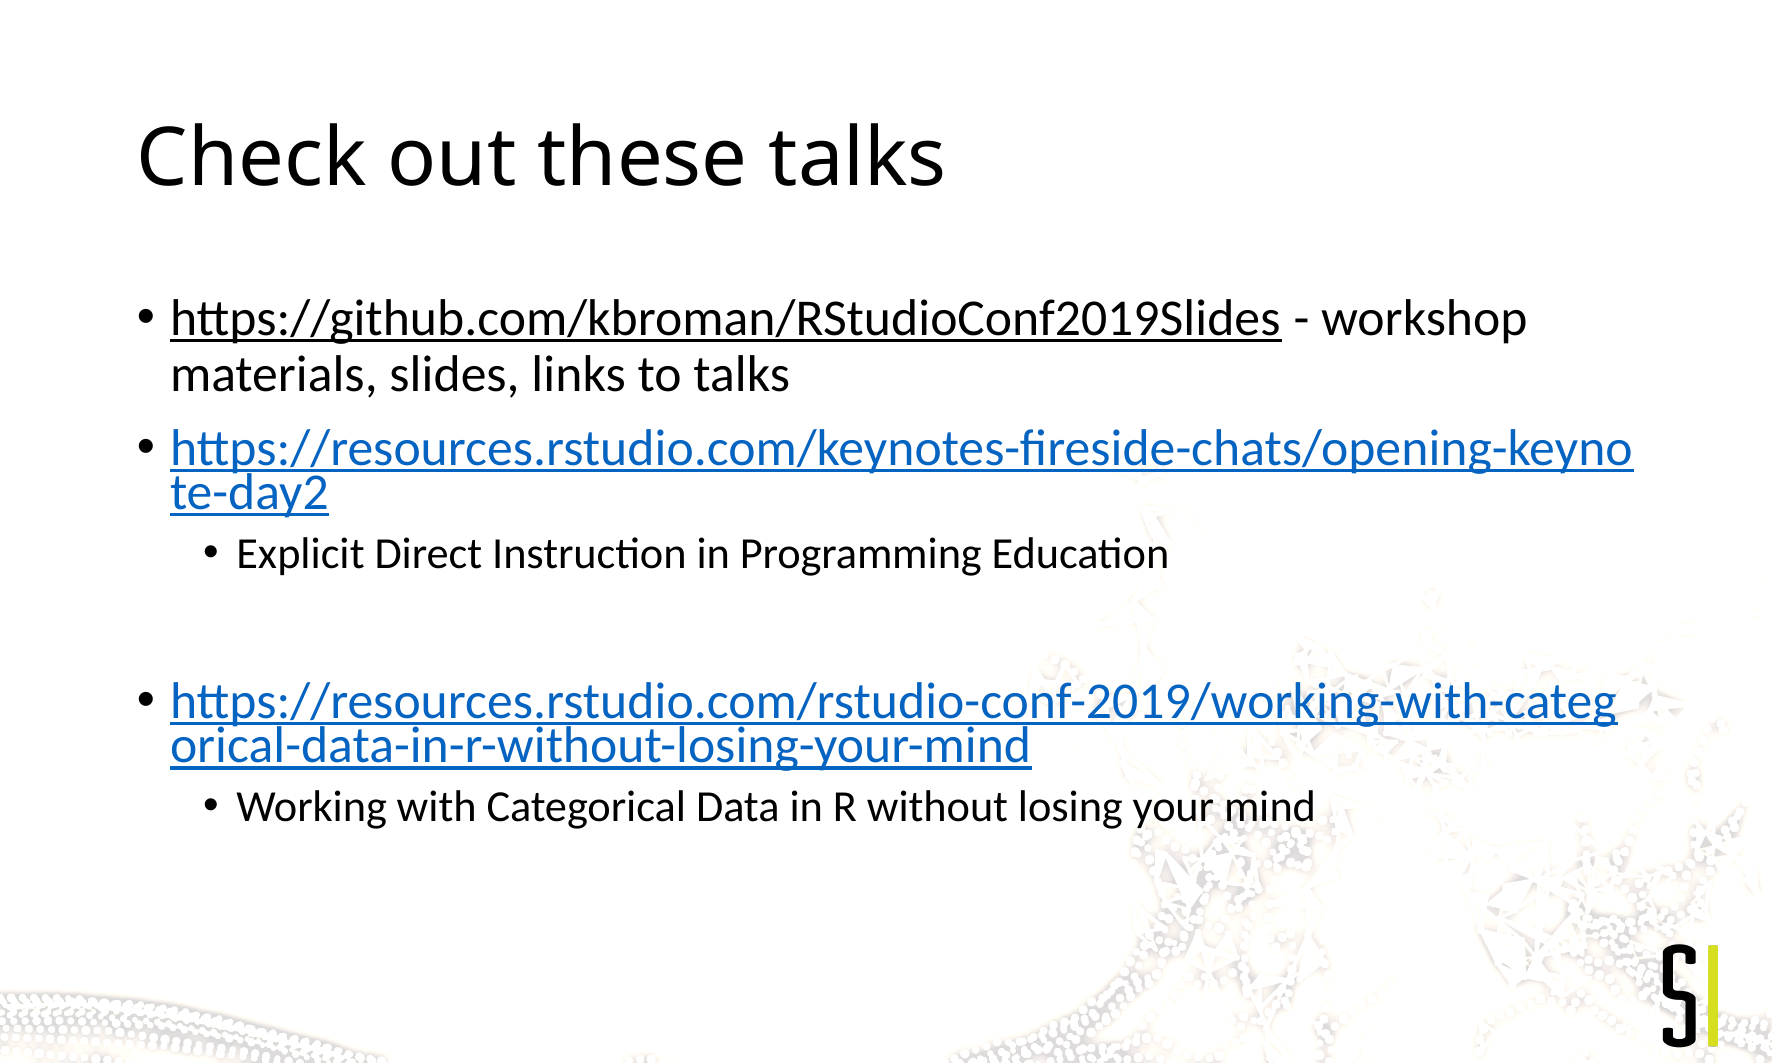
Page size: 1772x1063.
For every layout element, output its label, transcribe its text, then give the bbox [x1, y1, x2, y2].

list https://github.com/kbroman/RStudioConf2019Slides - workshop materials, slides, links to talks https://resources.rstudio.com/keynotes-fireside-chats/opening-keynote-day2 Explicit Direct Instruction in Programming Education https://resources.rstudio.com/rstudio-conf-2019/working-with-categorical-data-in-r-without-losing-your-mind Working with Categorical Data in R without losing your mind [121, 282, 1650, 958]
title Check out these talks [121, 56, 1650, 262]
picture [1637, 940, 1747, 1050]
